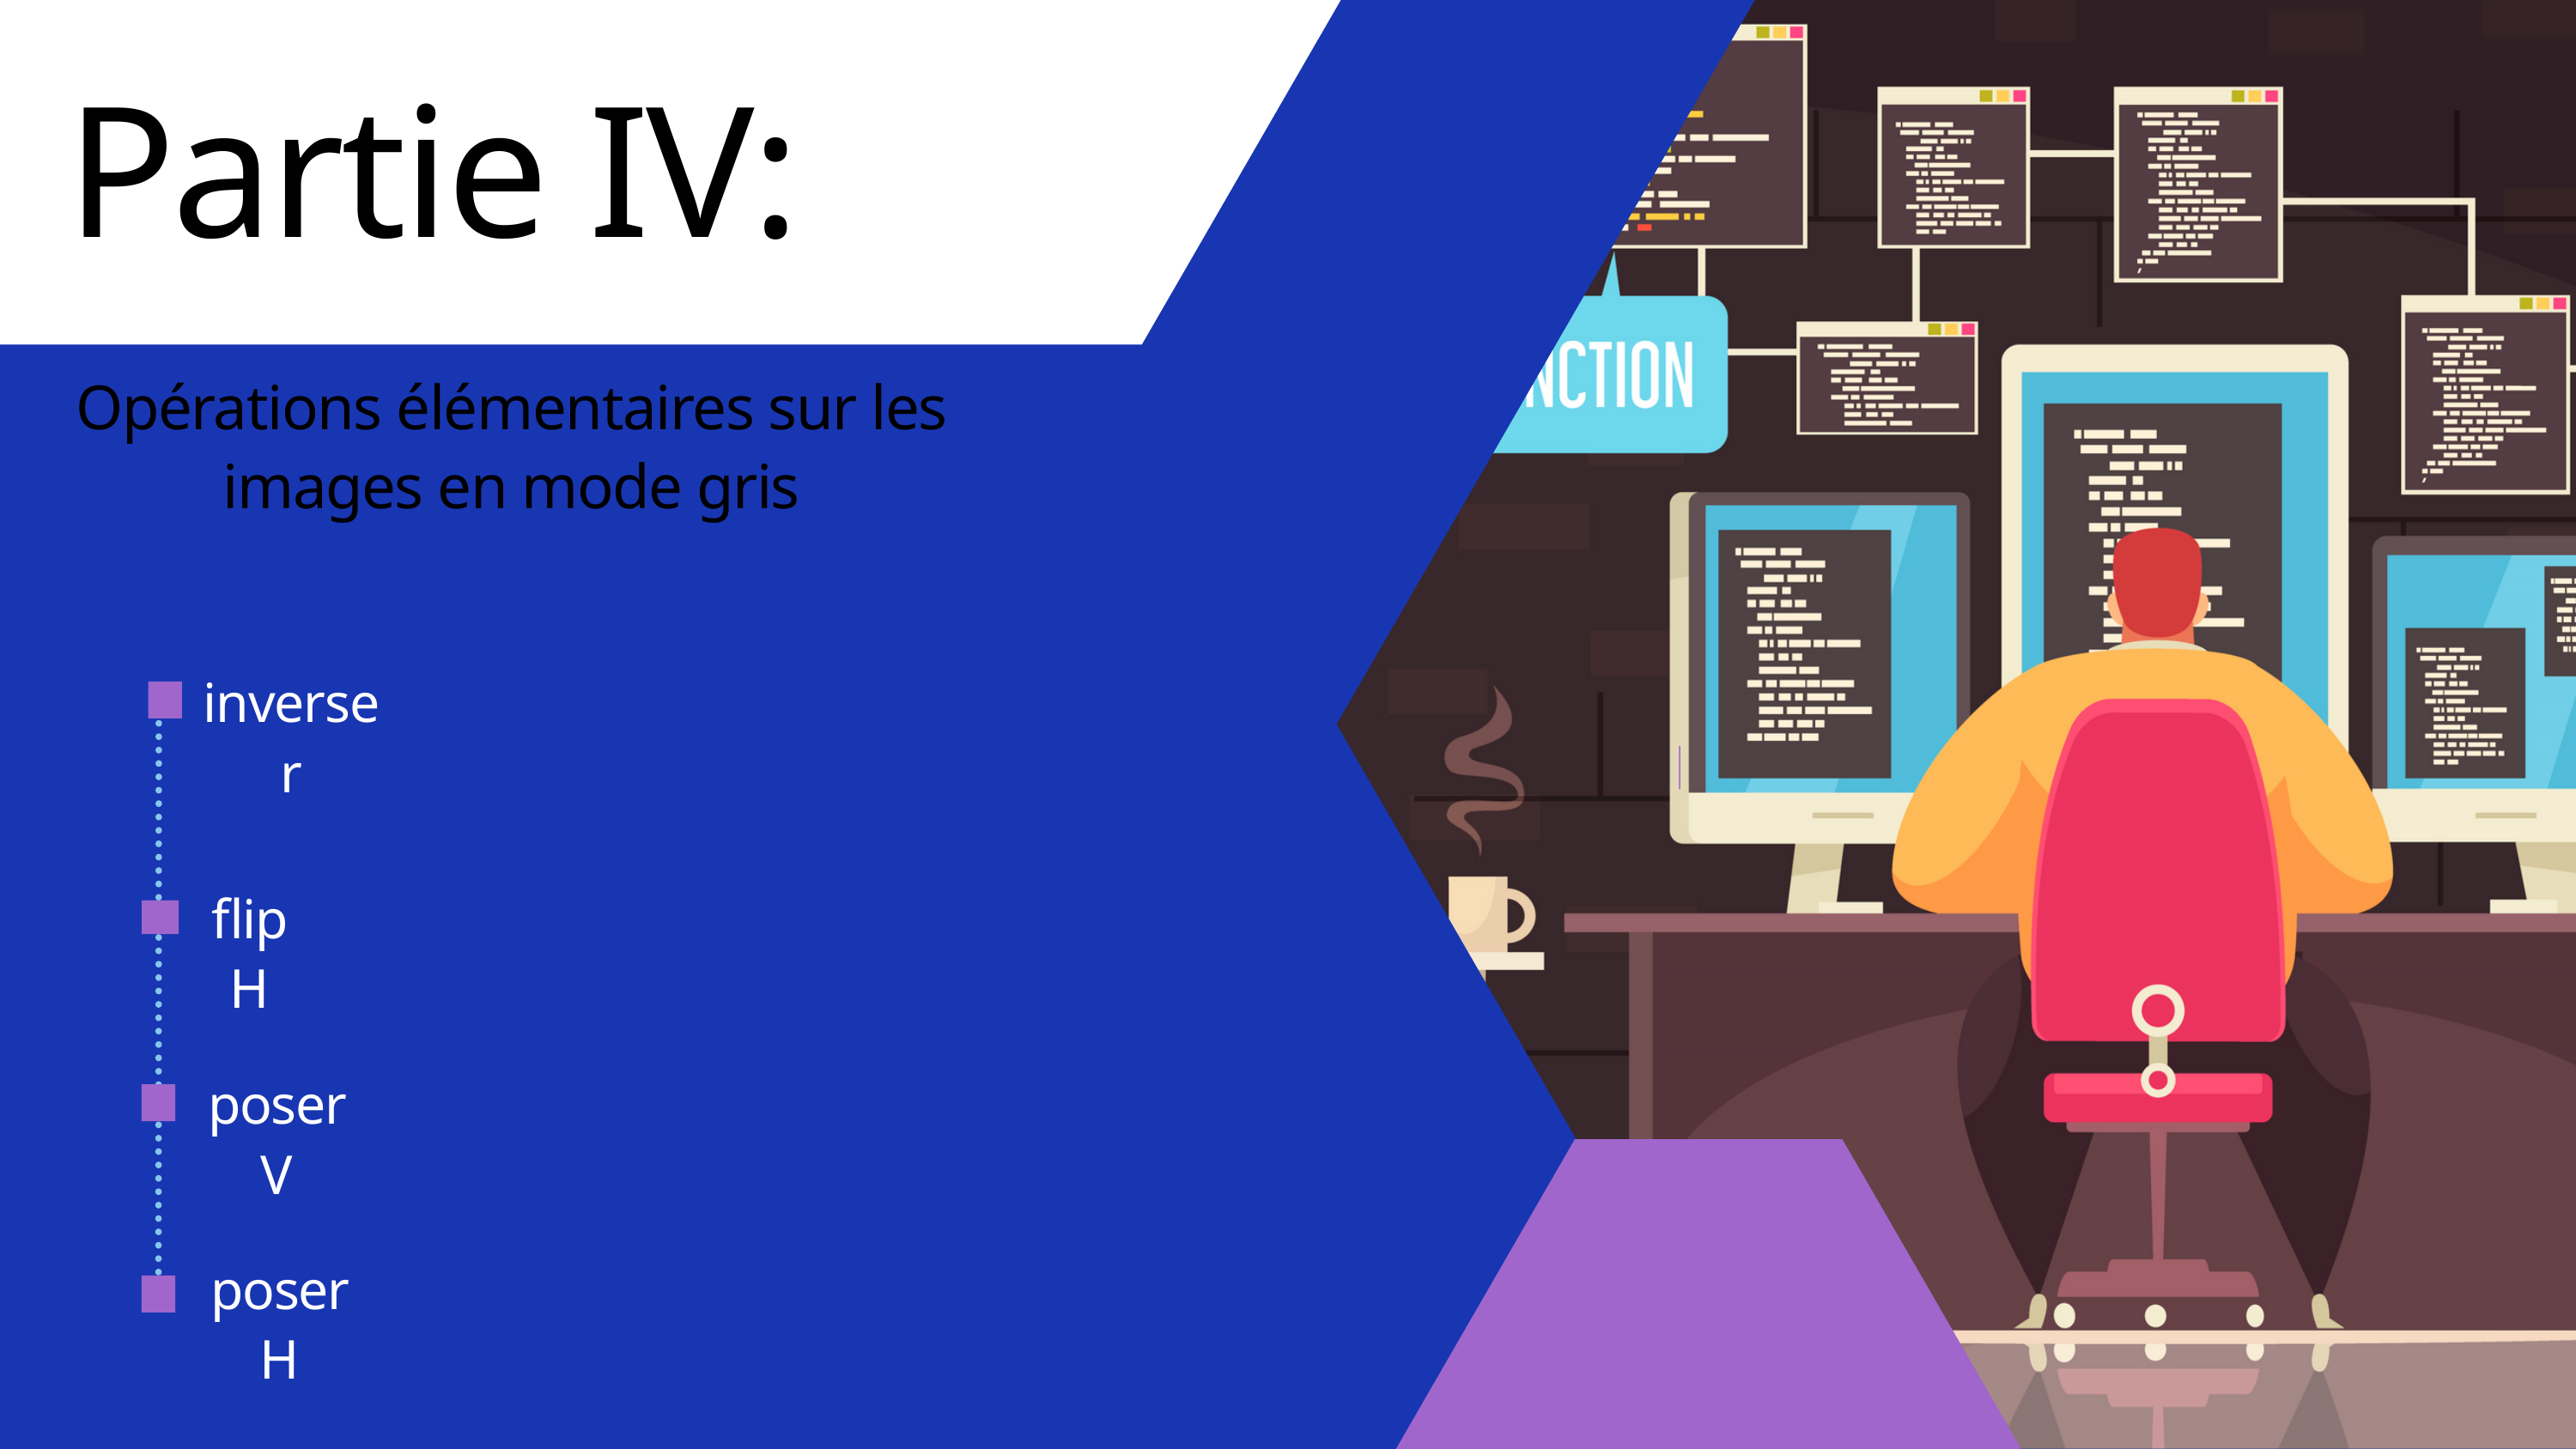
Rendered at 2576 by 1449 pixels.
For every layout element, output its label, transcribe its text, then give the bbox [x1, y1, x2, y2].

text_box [1395, 1138, 2021, 1449]
text_box ﬂipH [195, 879, 304, 1020]
text_box [148, 681, 182, 718]
text_box poserV [195, 1064, 359, 1205]
text_box poserH [195, 1250, 365, 1390]
text_box Opérations élémentaires sur les images en mode gris [66, 362, 957, 521]
text_box [142, 900, 179, 935]
text_box [141, 1275, 176, 1313]
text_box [1336, 0, 2576, 1449]
text_box [141, 1084, 176, 1122]
text_box inverser [195, 664, 387, 803]
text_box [0, 0, 1334, 345]
